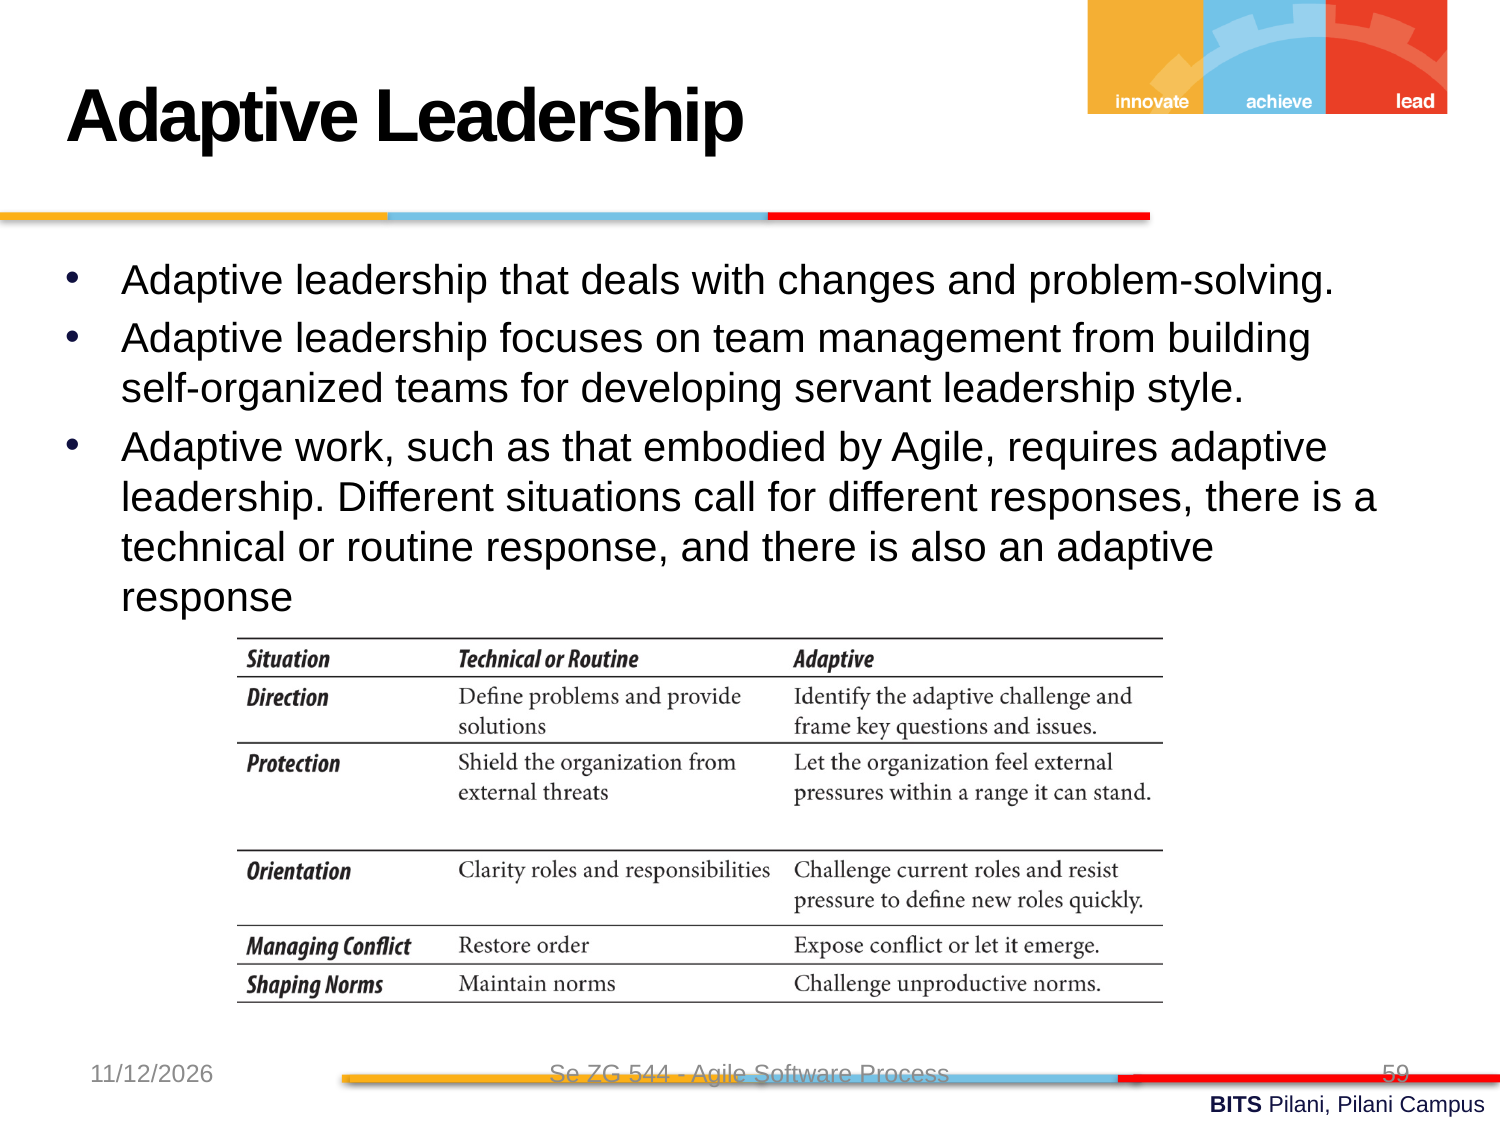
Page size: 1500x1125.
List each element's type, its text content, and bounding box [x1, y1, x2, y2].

list Adaptive Leadership [50, 24, 1088, 213]
list Adaptive leadership that deals with changes and problem-solving. Adaptive leadership focuses on team management from building self-organized teams for developing servant leadership style. Adaptive work, such as that embodied by Agile, requires adaptive leadership. Different situations call for different responses, there is a technical or routine response, and there is also an adaptive response [50, 245, 1400, 1050]
picture [237, 637, 1164, 1004]
picture [1087, 0, 1448, 114]
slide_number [75, 1042, 425, 1103]
footer Se ZG 544 - Agile Software Process [512, 1042, 988, 1103]
slide_number 59 [1074, 1042, 1425, 1103]
